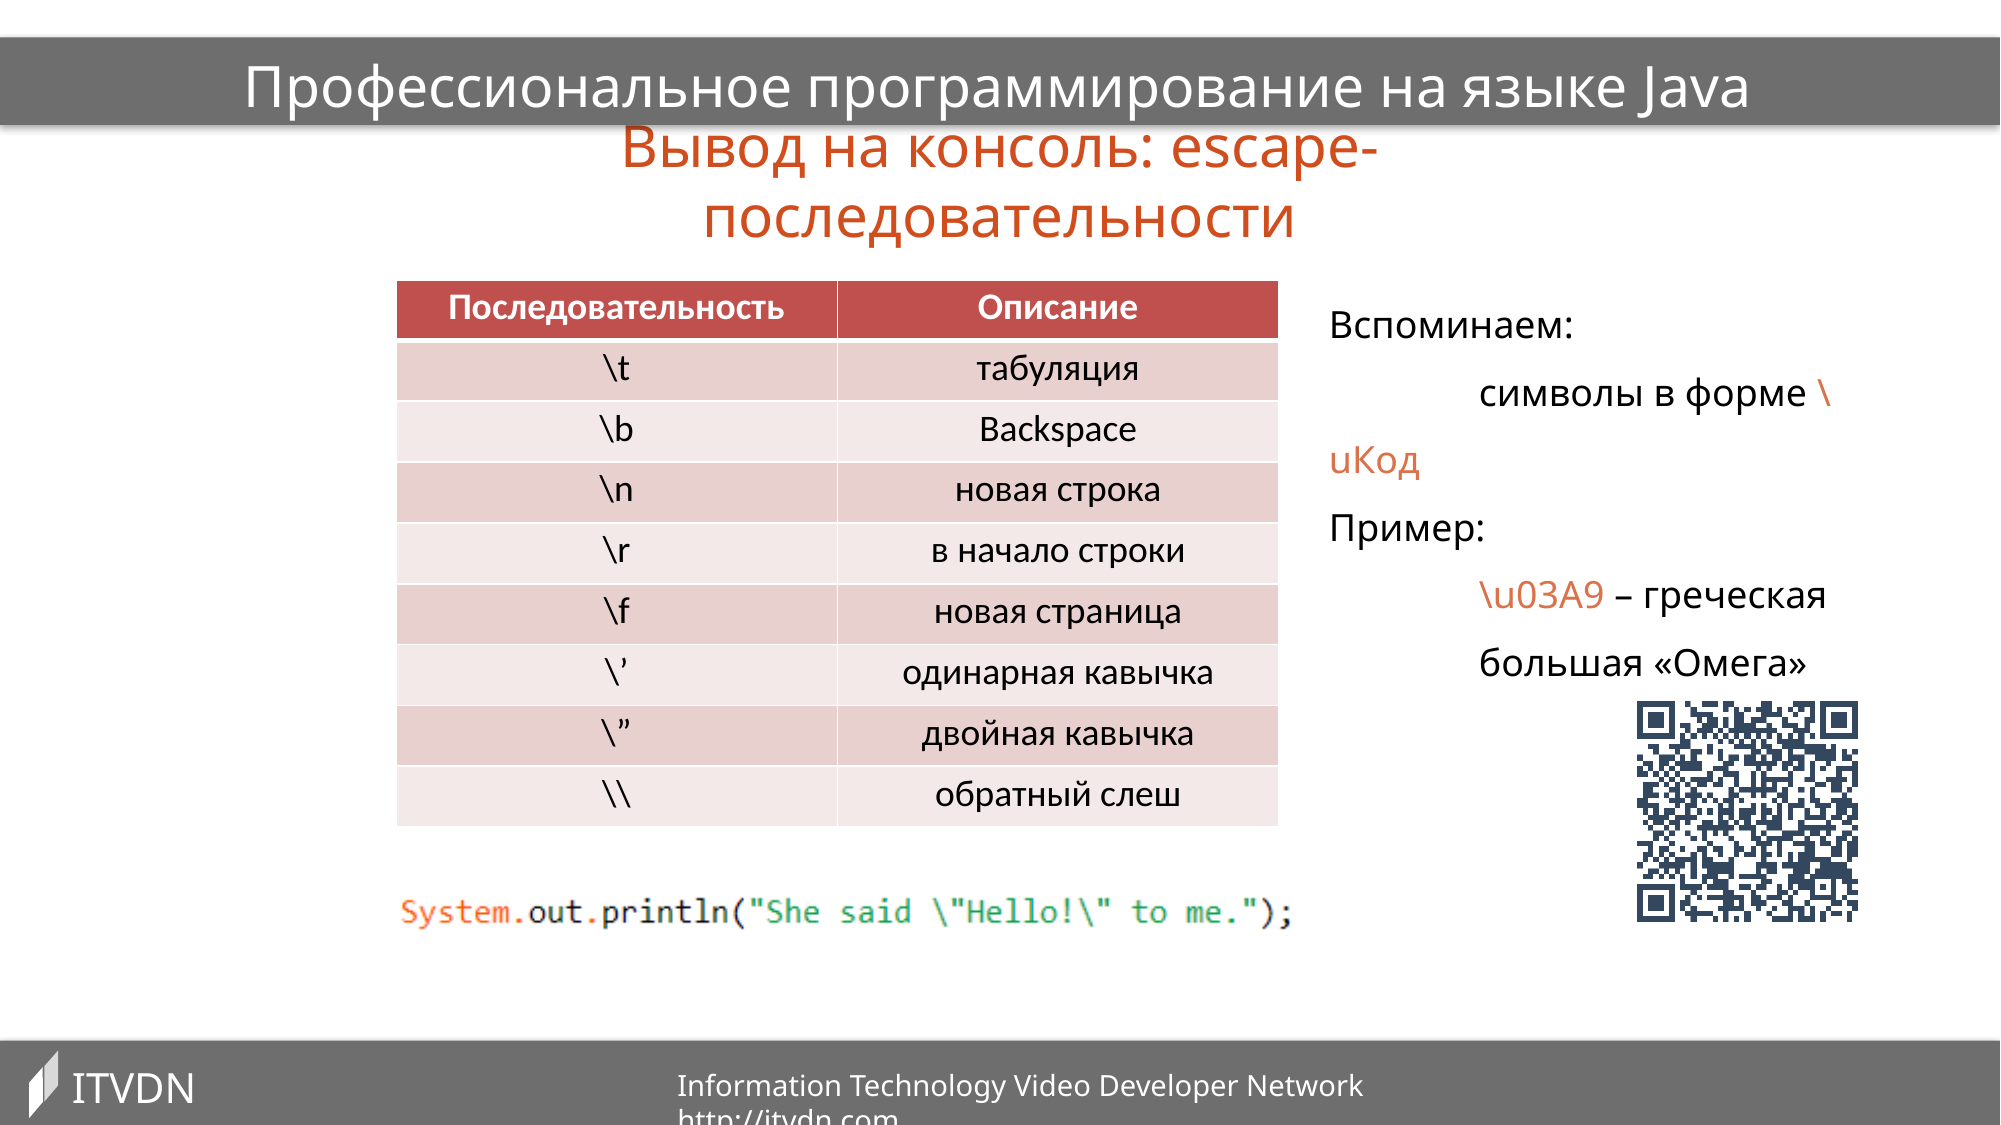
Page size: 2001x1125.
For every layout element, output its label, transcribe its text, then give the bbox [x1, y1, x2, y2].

text_box ITVDN [62, 1054, 212, 1120]
table_cell обратный слеш [838, 767, 1278, 826]
table_cell \’ [397, 645, 837, 705]
table_cell \” [397, 706, 837, 765]
text_box Профессиональное программирование на языке Java [207, 37, 1788, 132]
table_cell \f [397, 585, 837, 644]
table_cell \\ [397, 767, 837, 826]
table_header Описание [838, 281, 1278, 338]
table_cell \b [397, 402, 837, 461]
table_cell в начало строки [838, 524, 1278, 583]
table_cell Backspace [838, 402, 1278, 461]
table_cell \n [397, 463, 837, 522]
table_cell двойная кавычка [838, 706, 1278, 765]
text_box Вспоминаем: символы в форме \uКод Пример: \u03A9 – греческая большая «Омега» [1314, 271, 1930, 692]
picture [1637, 701, 1858, 922]
text_box Information Technology Video Developer Network http://itvdn.com [662, 1059, 1963, 1125]
table_cell одинарная кавычка [838, 645, 1278, 705]
table_cell новая страница [838, 585, 1278, 644]
table_cell табуляция [838, 343, 1278, 400]
picture [393, 873, 1312, 954]
table_cell новая строка [838, 463, 1278, 522]
table_cell \t [397, 343, 837, 400]
text_box [0, 1037, 2000, 1125]
text_box Вывод на консоль: escape-последовательности [324, 138, 1675, 225]
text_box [28, 1050, 59, 1119]
table_header Последовательность [397, 281, 837, 338]
table_cell \r [397, 524, 837, 583]
text_box [0, 34, 2000, 128]
